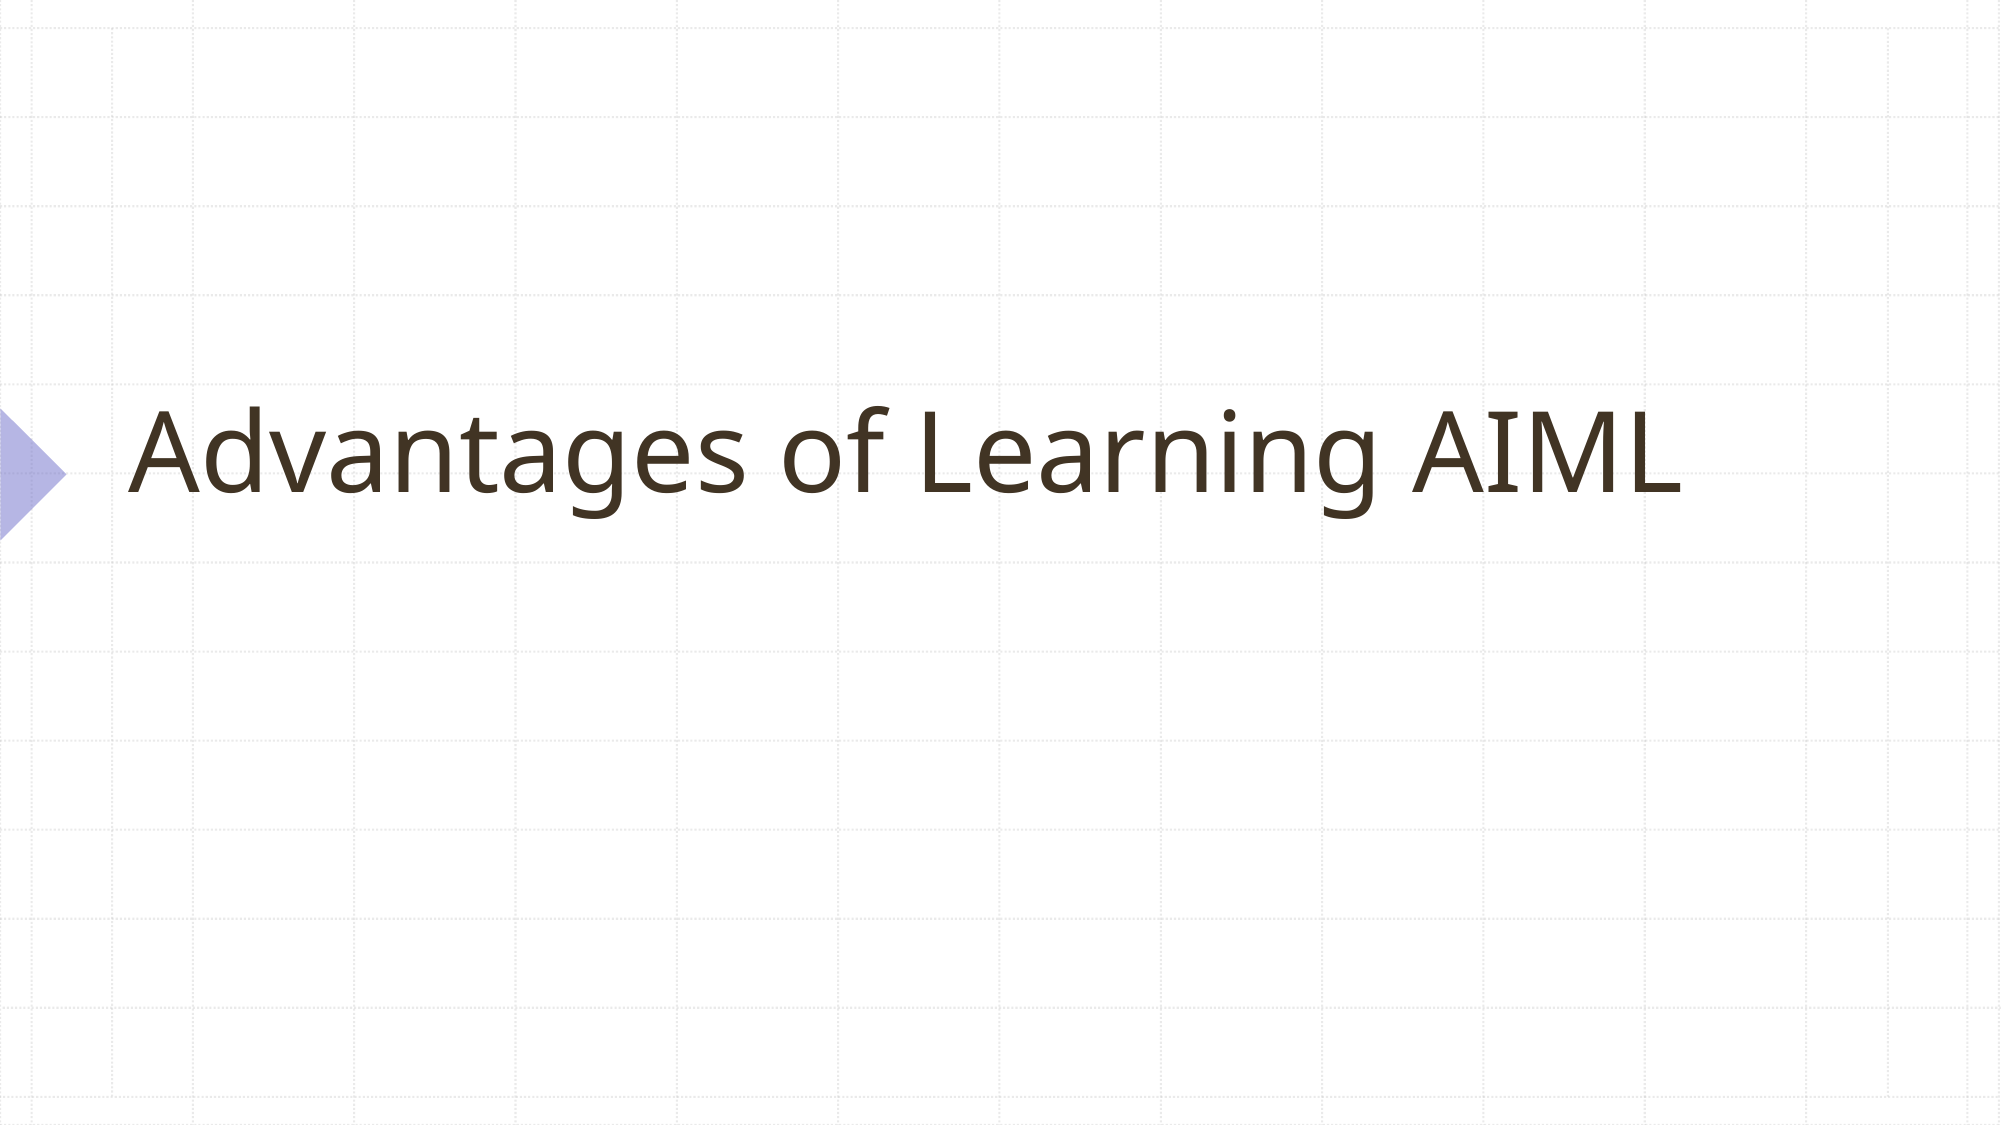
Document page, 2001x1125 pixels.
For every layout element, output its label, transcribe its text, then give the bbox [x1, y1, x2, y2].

title Advantages of Learning AIML [113, 118, 1836, 523]
